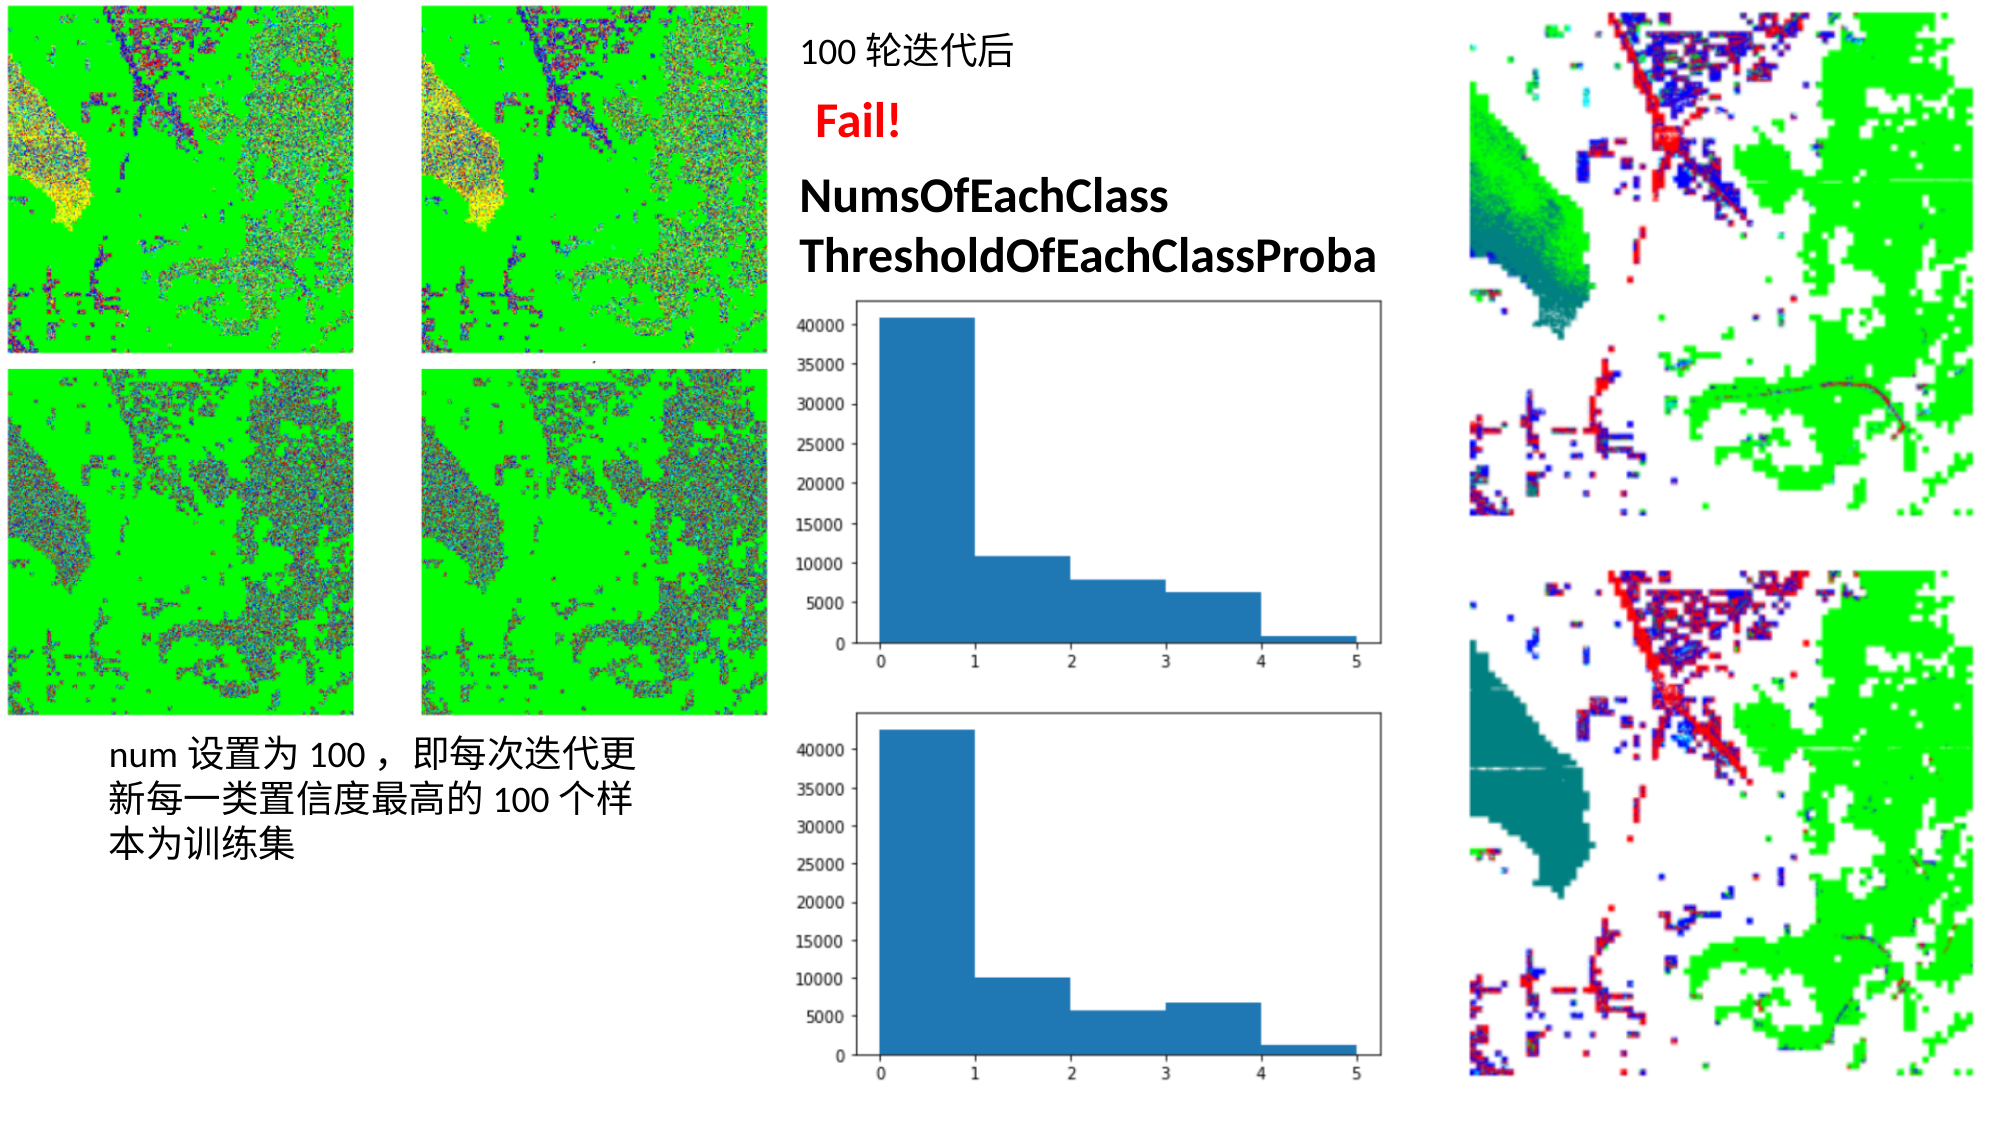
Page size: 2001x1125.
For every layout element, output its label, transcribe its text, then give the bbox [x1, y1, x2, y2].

text_box num设置为100，即每次迭代更新每一类置信度最高的100个样本为训练集 [93, 723, 680, 873]
text_box Fail! [800, 79, 1121, 155]
picture [1454, 0, 1987, 532]
picture [784, 291, 1391, 680]
picture [784, 703, 1391, 1092]
text_box NumsOfEachClass ThresholdOfEachClassProba [784, 155, 1446, 291]
text_box 100轮迭代后 [784, 19, 1314, 80]
picture [1454, 557, 1987, 1092]
picture [0, 0, 774, 723]
